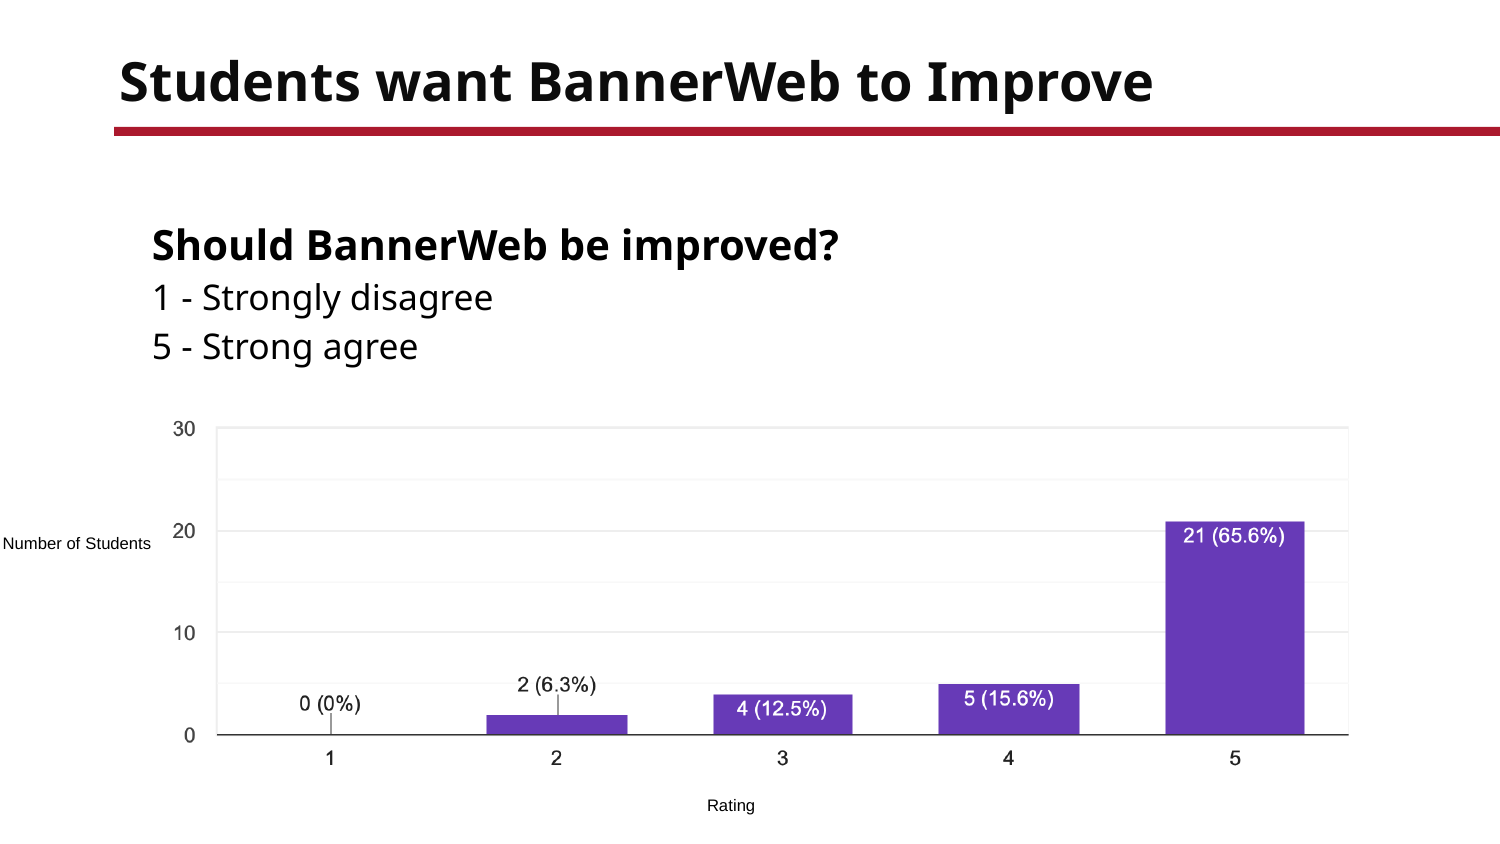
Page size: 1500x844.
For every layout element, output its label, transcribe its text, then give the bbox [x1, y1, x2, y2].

text_box Number of Students [0, 517, 146, 554]
text_box [114, 126, 1500, 136]
text_box Should BannerWeb be improved? 1 - Strongly disagree 5 - Strong agree [136, 196, 1297, 497]
text_box Rating [639, 809, 823, 817]
text_box Students want BannerWeb to Improve [104, 54, 1358, 105]
picture [151, 392, 1349, 802]
